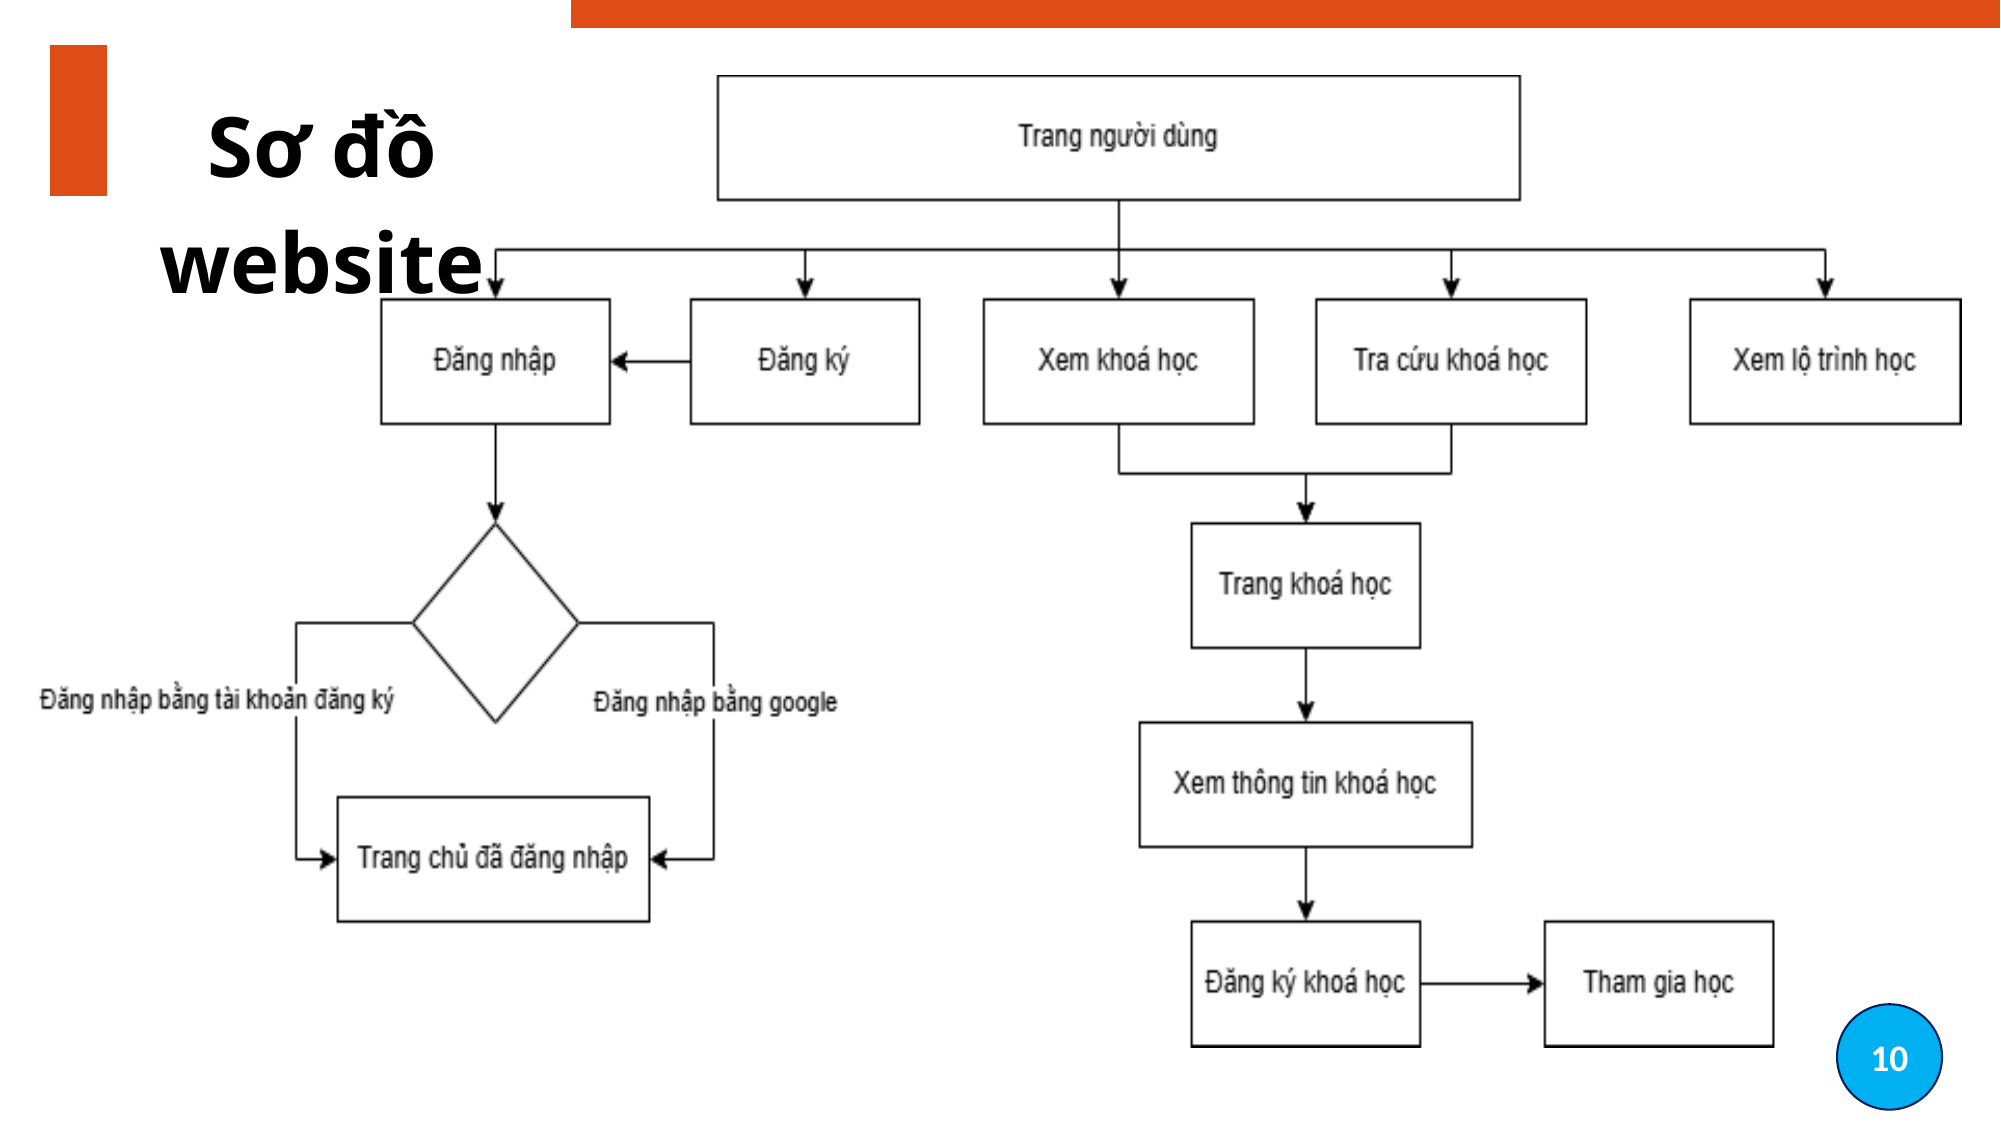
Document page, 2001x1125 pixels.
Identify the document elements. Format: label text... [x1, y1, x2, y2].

picture [38, 75, 1962, 1048]
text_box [570, 0, 2000, 29]
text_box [49, 45, 571, 197]
text_box 10 [1835, 1048, 1944, 1111]
